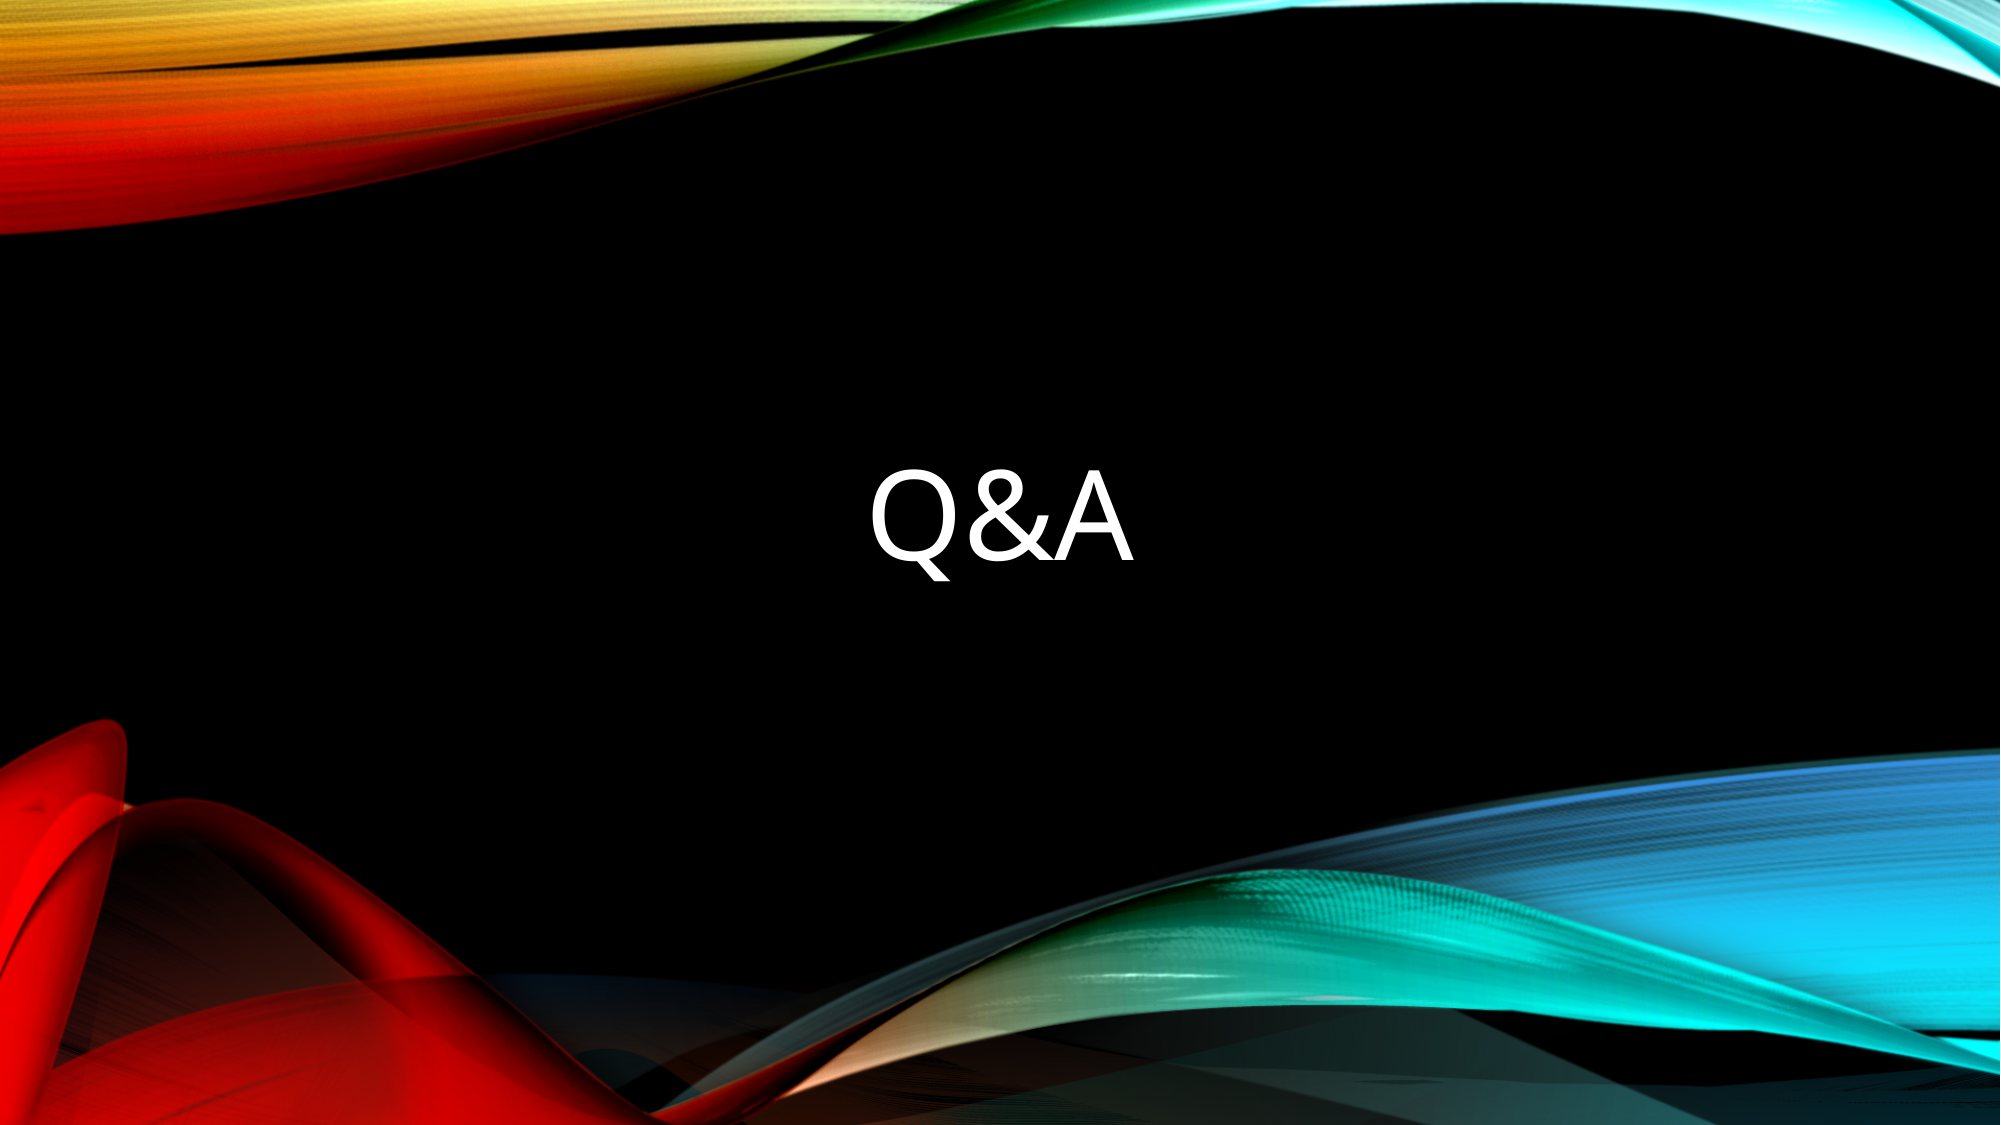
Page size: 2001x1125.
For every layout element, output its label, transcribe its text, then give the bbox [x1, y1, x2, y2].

picture [0, 717, 2000, 1125]
title Q&A [225, 295, 1775, 596]
picture [0, 0, 2000, 237]
